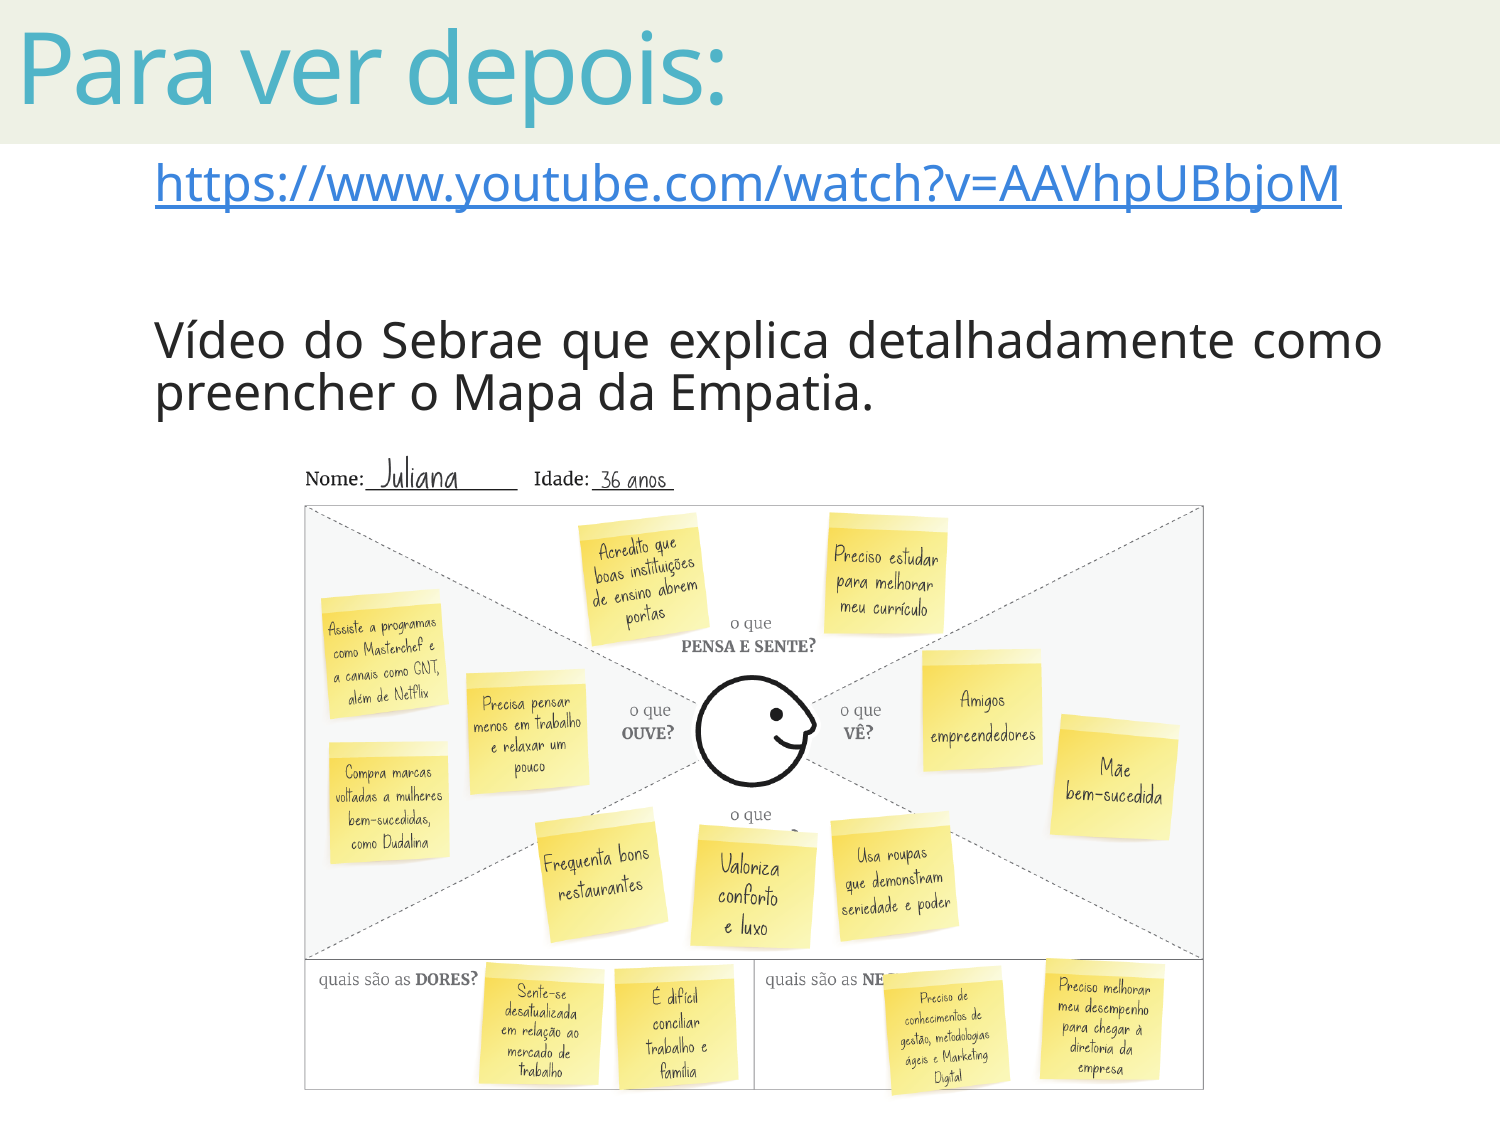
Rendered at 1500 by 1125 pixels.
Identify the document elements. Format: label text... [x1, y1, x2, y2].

title Para ver depois: [0, 0, 1500, 144]
picture [279, 445, 1221, 1111]
list https://www.youtube.com/watch?v=AAVhpUBbjoM Vídeo do Sebrae que explica detalhadamente como preencher o Mapa da Empatia. [124, 147, 1400, 813]
